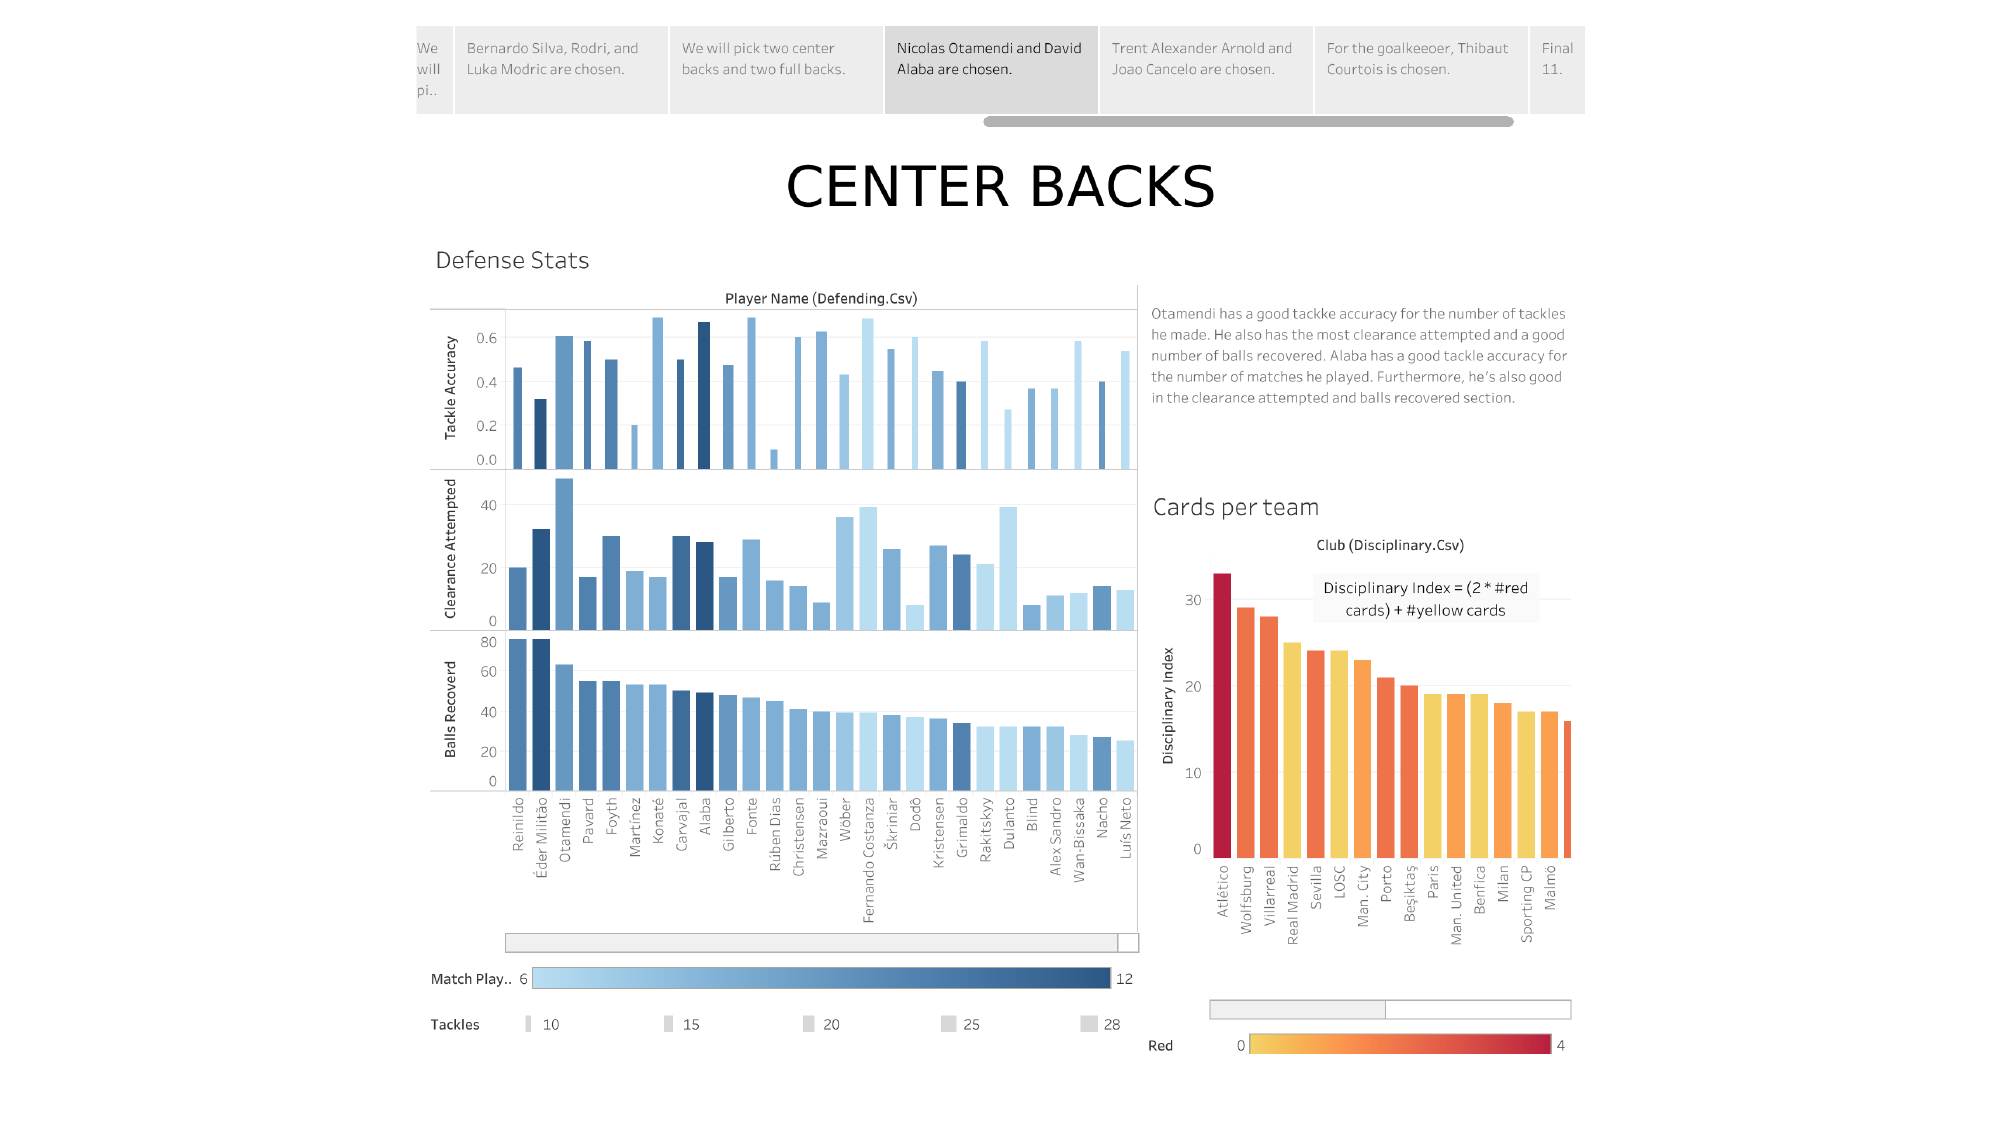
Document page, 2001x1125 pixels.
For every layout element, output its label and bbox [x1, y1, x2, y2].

picture [407, 0, 1593, 1125]
